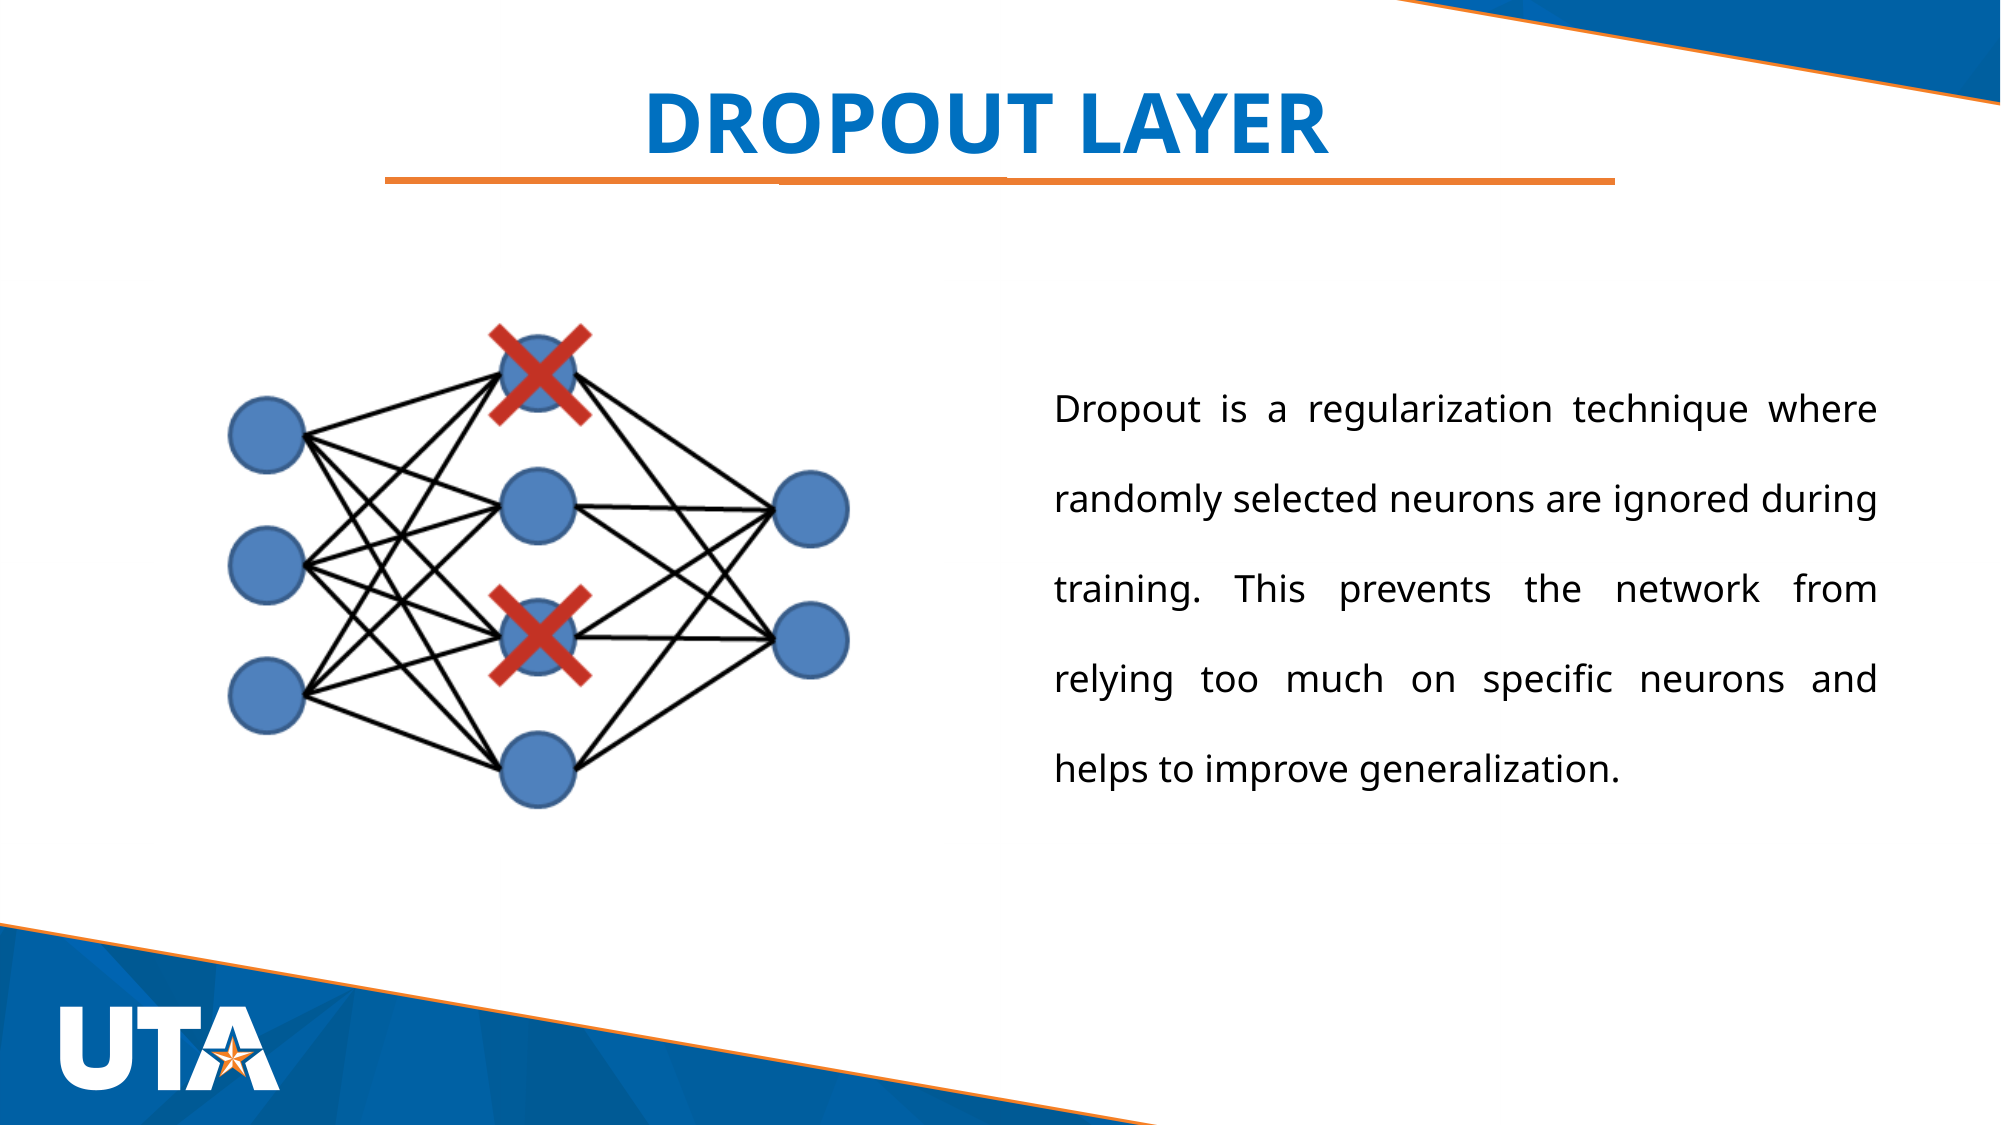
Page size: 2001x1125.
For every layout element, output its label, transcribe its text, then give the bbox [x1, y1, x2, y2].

text_box DROPOUT LAYER [48, 70, 1923, 171]
text_box [385, 177, 1615, 185]
picture [0, 0, 2001, 1125]
text_box Dropout is a regularization technique where randomly selected neurons are ignored during training. This prevents the network from relying too much on specific neurons and helps to improve generalization. [1039, 332, 1895, 888]
